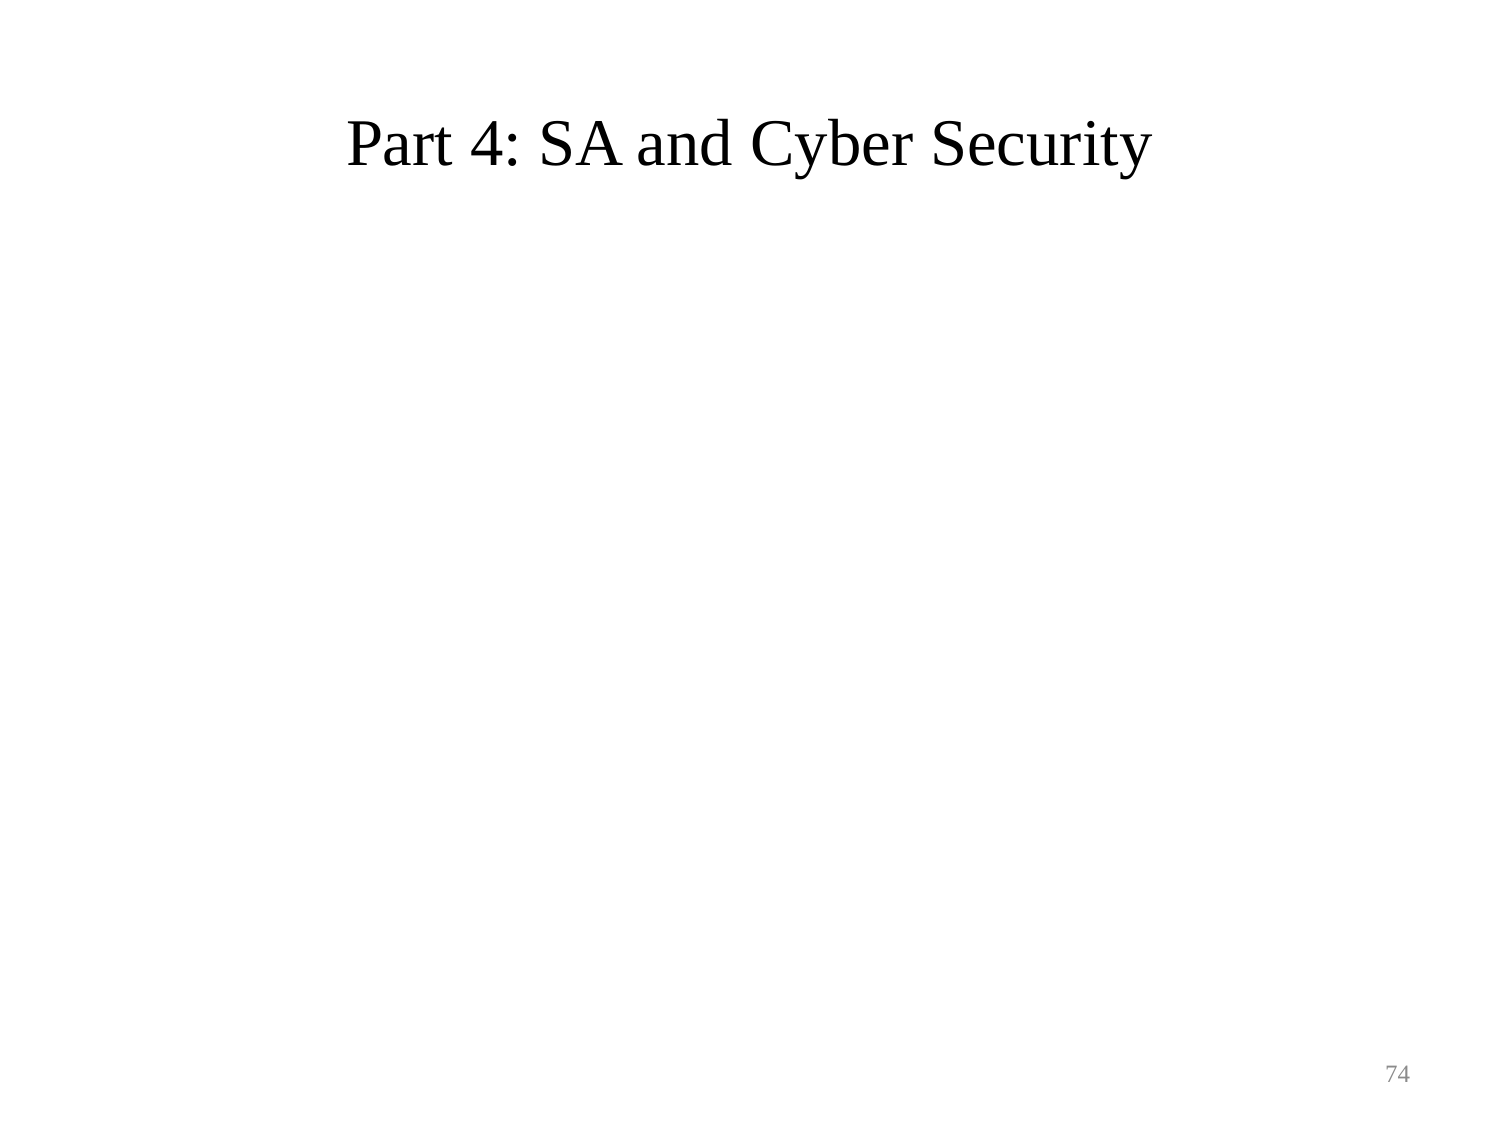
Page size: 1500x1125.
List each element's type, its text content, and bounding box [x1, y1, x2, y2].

slide_number 74 [1074, 1042, 1425, 1103]
title Part 4: SA and Cyber Security [75, 45, 1425, 233]
